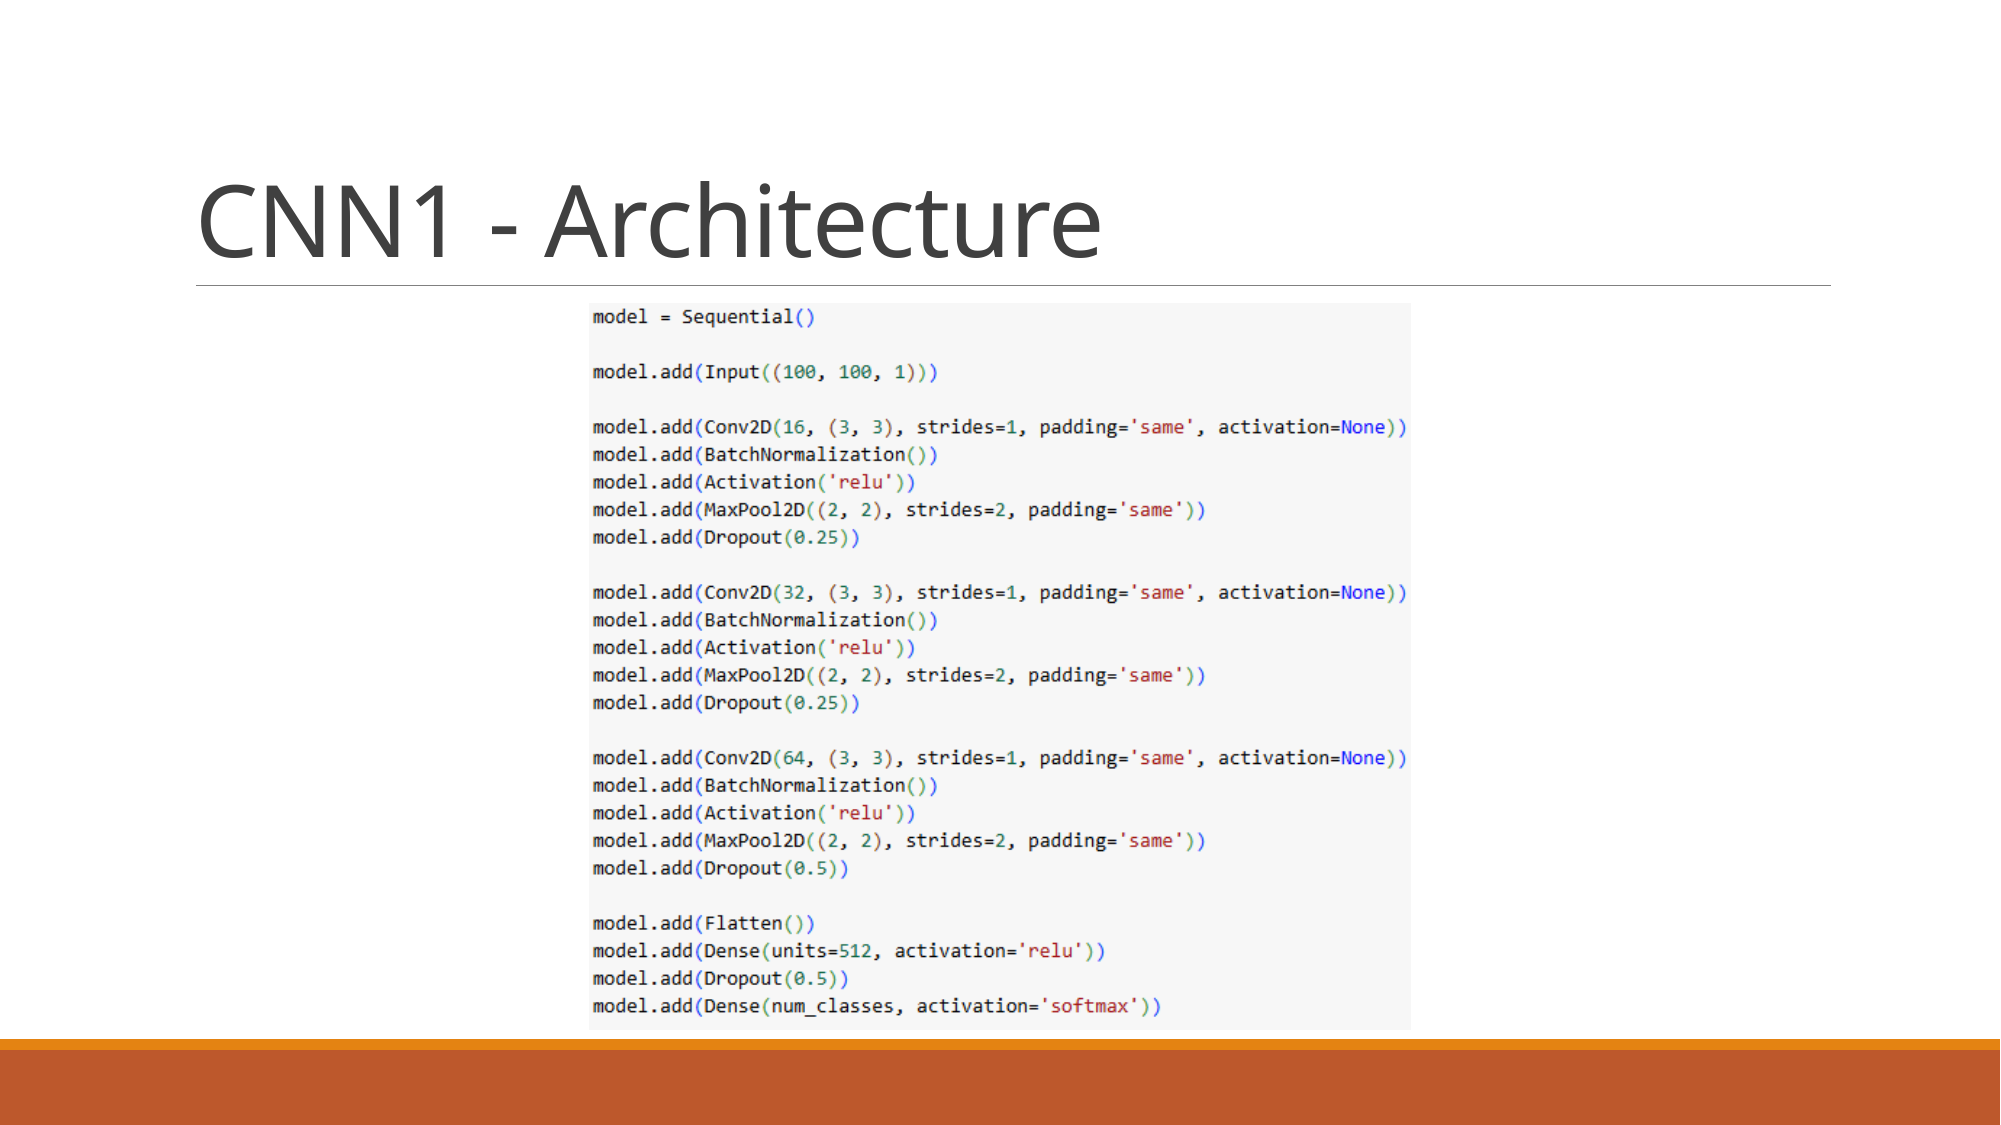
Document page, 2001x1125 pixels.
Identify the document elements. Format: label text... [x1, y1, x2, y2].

title CNN1 - Architecture [180, 47, 1830, 285]
picture [588, 303, 1412, 1031]
